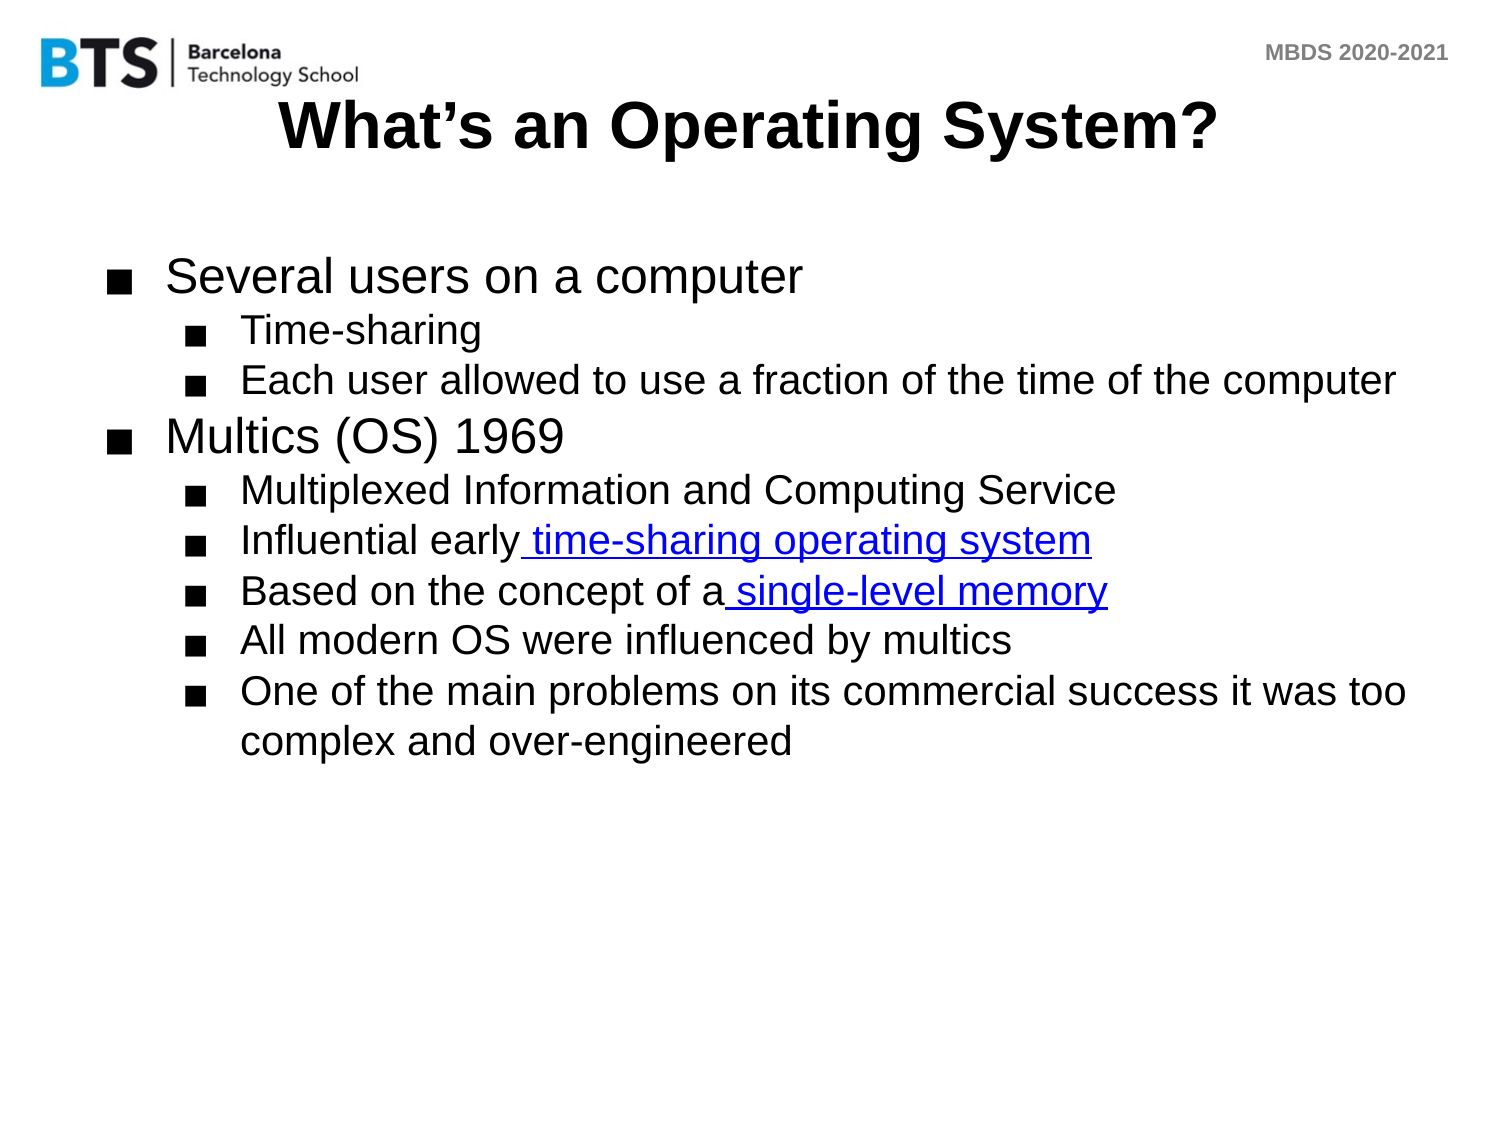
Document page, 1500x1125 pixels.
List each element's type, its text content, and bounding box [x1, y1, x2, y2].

picture [52, 47, 66, 58]
picture [52, 65, 67, 78]
picture [19, 22, 381, 103]
title What’s an Operating System? [75, 28, 1425, 200]
list Several users on a computer Time-sharing Each user allowed to use a fraction of the time of the computer Multics (OS) 1969 Multiplexed Information and Computing Service Influential early time-sharing operating system Based on the concept of a single-level memory All modern OS were influenced by multics One of the main problems on its commercial success it was too complex and over-engineered [75, 200, 1425, 1005]
